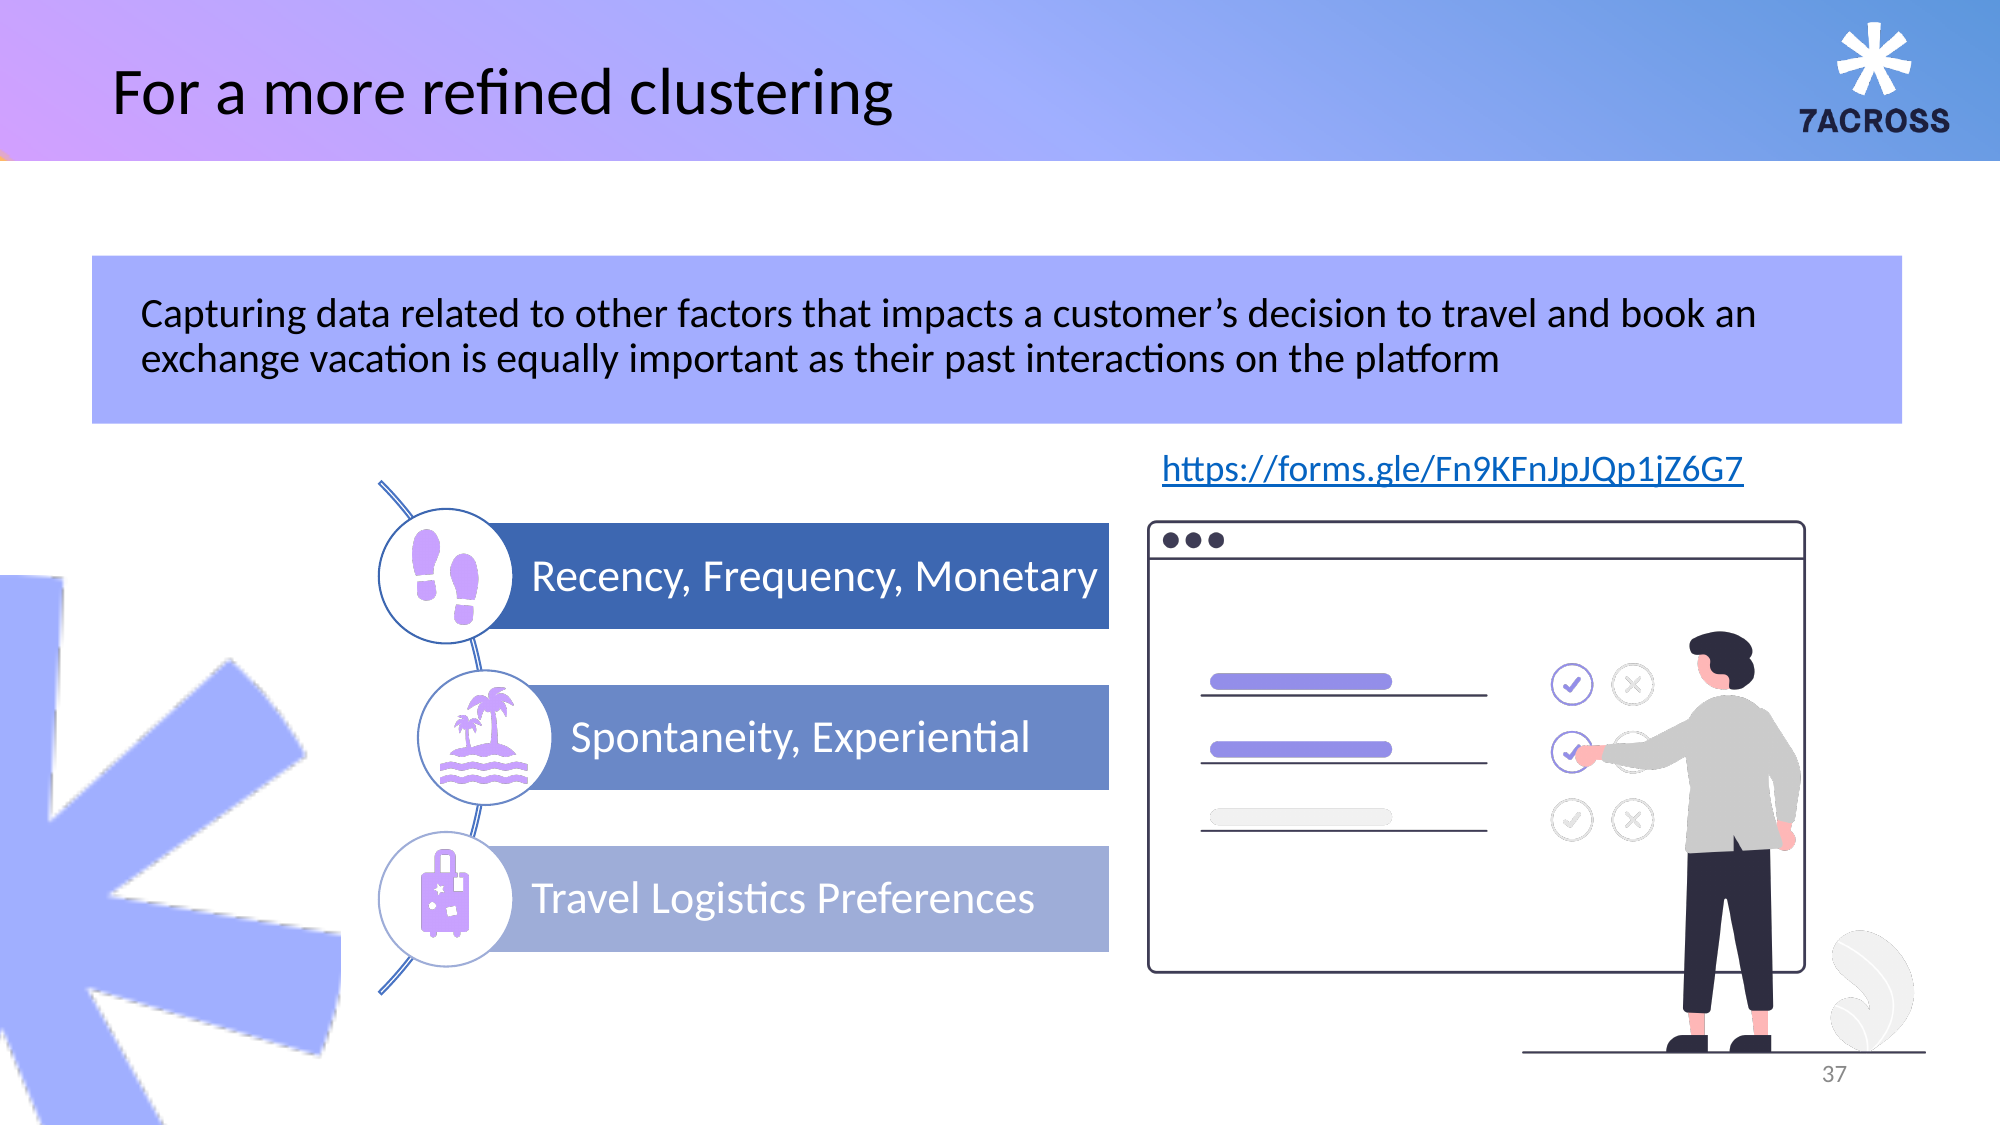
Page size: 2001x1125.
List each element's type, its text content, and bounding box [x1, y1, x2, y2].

picture [393, 841, 497, 946]
slide_number 37 [1412, 1054, 1863, 1103]
text_box [91, 254, 1903, 425]
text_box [370, 468, 1118, 1007]
picture [0, 575, 341, 1125]
picture [393, 525, 497, 629]
text_box Capturing data related to other factors that impacts a customer’s decision to travel and book an exchange vacation is equally important as their past interactions on the platform [125, 284, 1869, 408]
text_box https://forms.gle/Fn9KFnJpJQp1jZ6G7 [1147, 436, 1766, 520]
picture [431, 683, 536, 788]
picture [0, 0, 2000, 161]
picture [1147, 520, 1926, 1054]
